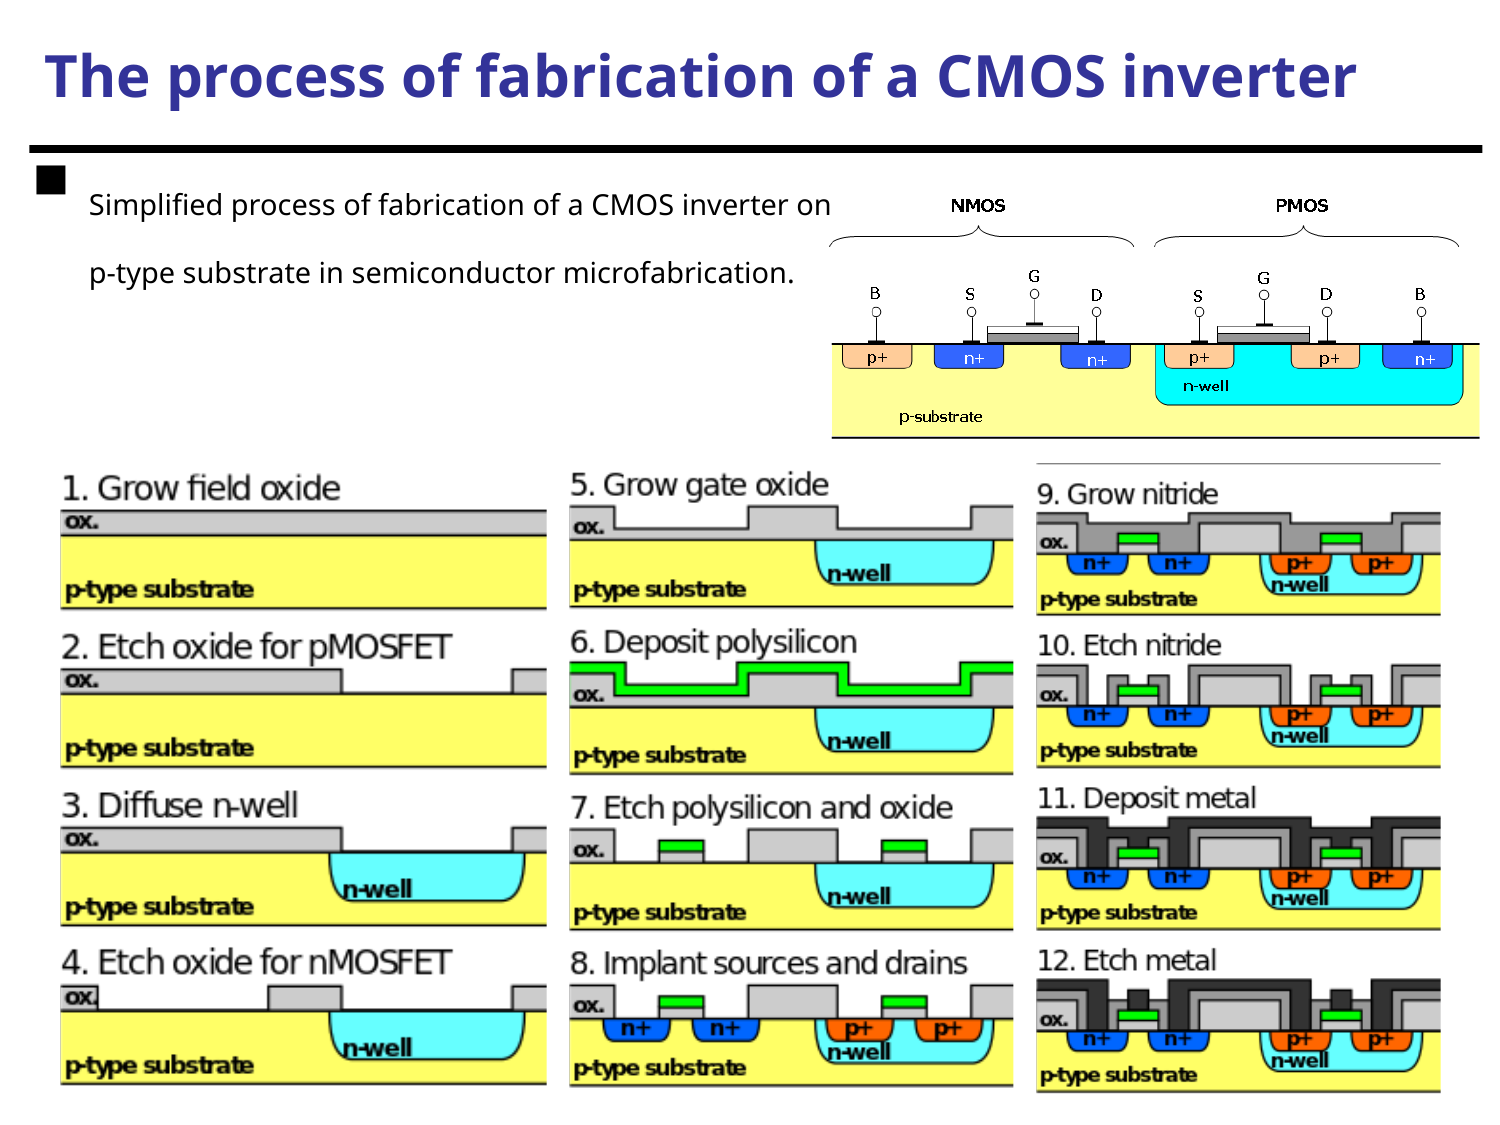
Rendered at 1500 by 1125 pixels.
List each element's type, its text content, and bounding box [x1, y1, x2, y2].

picture [568, 184, 1500, 1106]
title The process of fabrication of a CMOS inverter [29, 11, 1480, 138]
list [58, 469, 547, 1102]
text_box Simplified process of fabrication of a CMOS inverter on p-type substrate in semiconductor microfabrication. [17, 145, 880, 291]
